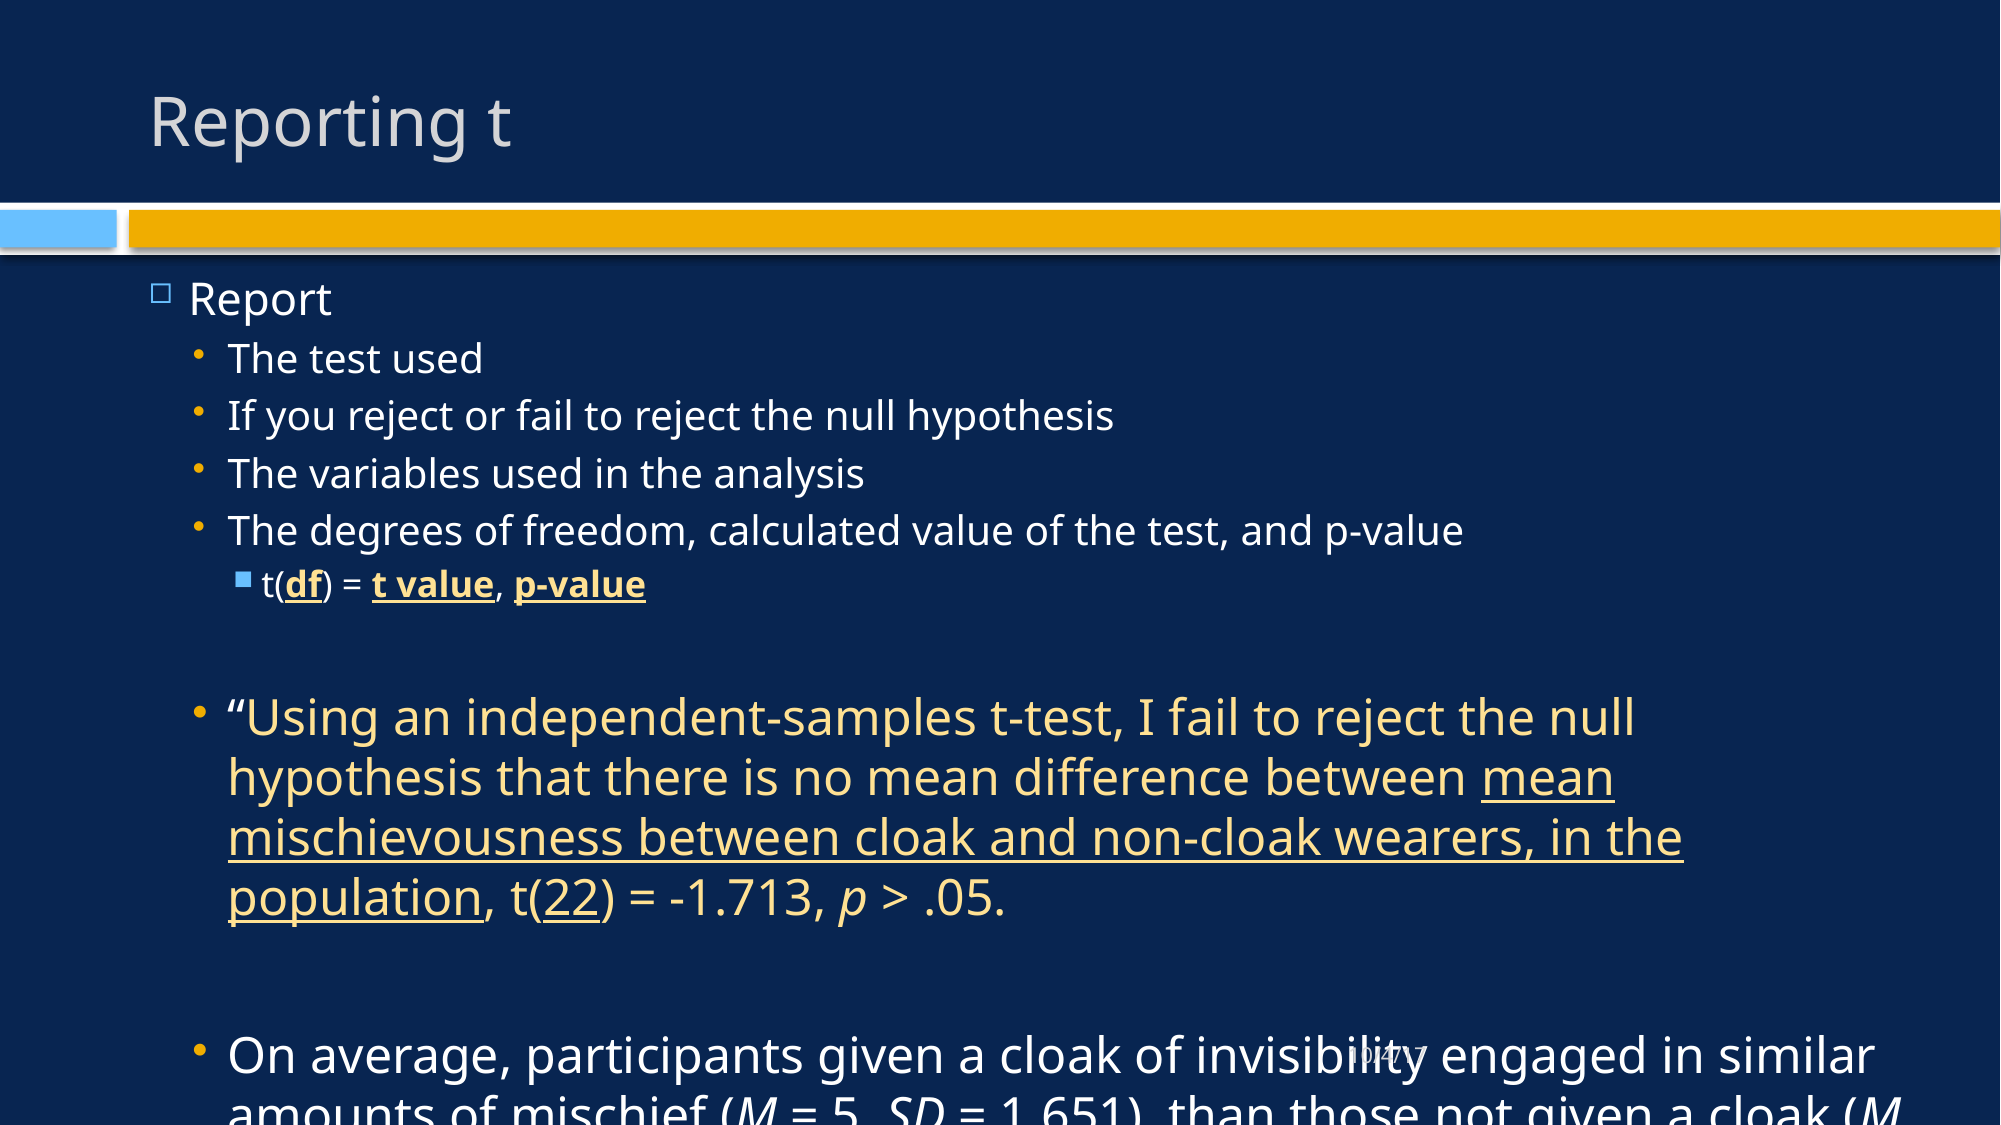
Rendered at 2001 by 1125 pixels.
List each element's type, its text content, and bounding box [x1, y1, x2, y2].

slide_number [1333, 1025, 1917, 1085]
list Report The test used If you reject or fail to reject the null hypothesis The variables used in the analysis The degrees of freedom, calculated value of the test, and p-value t(df) = t value, p-value “Using an independent-samples t-test, I fail to reject the null hypothesis that there is no mean difference between mean mischievousness between cloak and non-cloak wearers, in the population, t(22) = -1.713, p > .05. On average, participants given a cloak of invisibility engaged in similar amounts of mischief (M = 5, SD = 1.651), than those not given a cloak (M = 3.75, SD = 1.913).” [133, 262, 1918, 1001]
title Reporting t [133, 37, 1918, 201]
